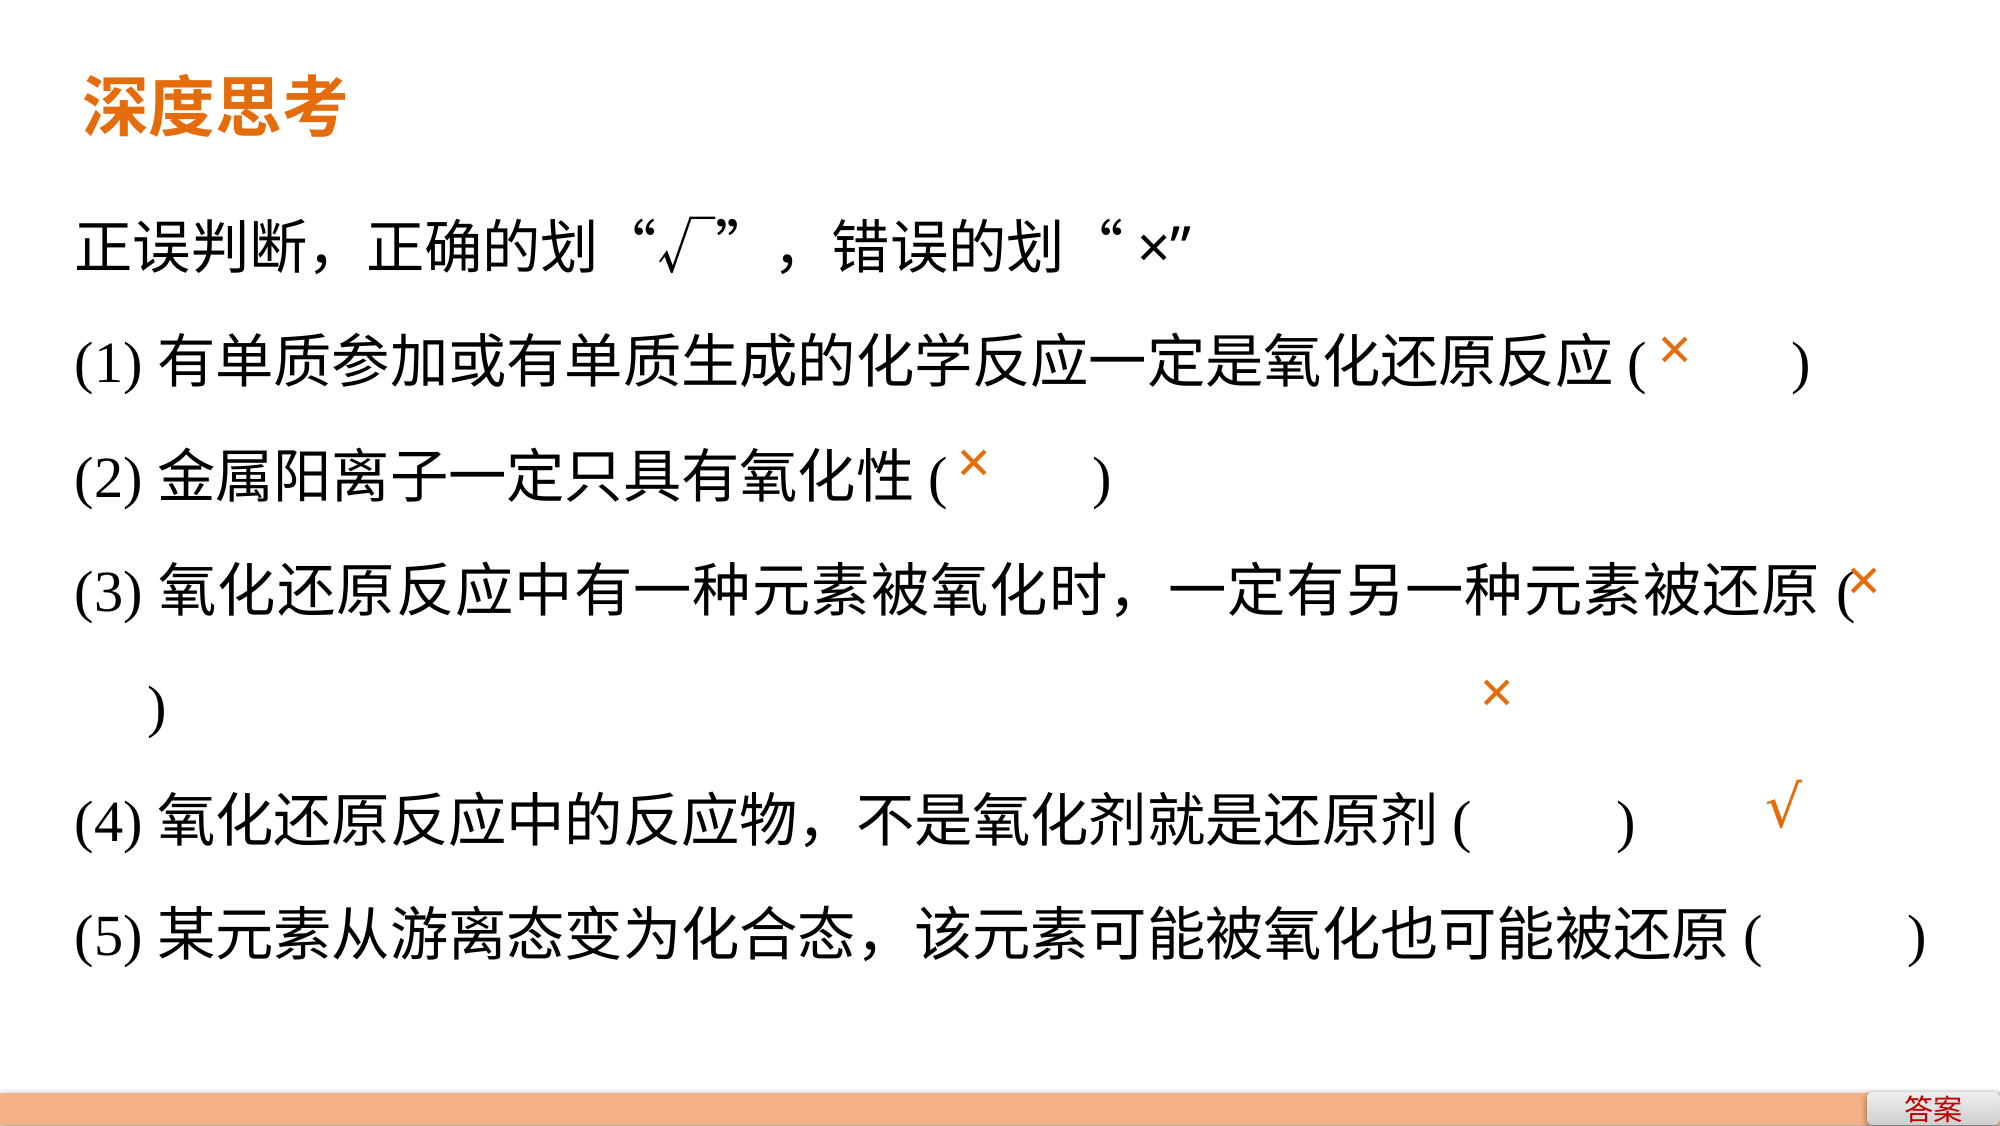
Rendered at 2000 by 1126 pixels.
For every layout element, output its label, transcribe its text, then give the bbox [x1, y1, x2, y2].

text_box [0, 1092, 1866, 1126]
text_box 答案 [1866, 1091, 2000, 1126]
text_box × [1643, 304, 1707, 390]
text_box 正误判断，正确的划“√”，错误的划“×” (1)有单质参加或有单质生成的化学反应一定是氧化还原反应( ) (2)金属阳离子一定只具有氧化性( ) (3)氧化还原反应中有一种元素被氧化时，一定有另一种元素被还原( ) (4)氧化还原反应中的反应物，不是氧化剂就是还原剂( ) (5)某元素从游离态变为化合态，该元素可能被氧化也可能被还原( ) [54, 155, 1950, 978]
text_box × [1832, 536, 1896, 621]
text_box × [943, 417, 1007, 503]
text_box √ [1751, 762, 1818, 847]
text_box × [1466, 647, 1530, 733]
text_box 深度思考 [62, 54, 426, 155]
